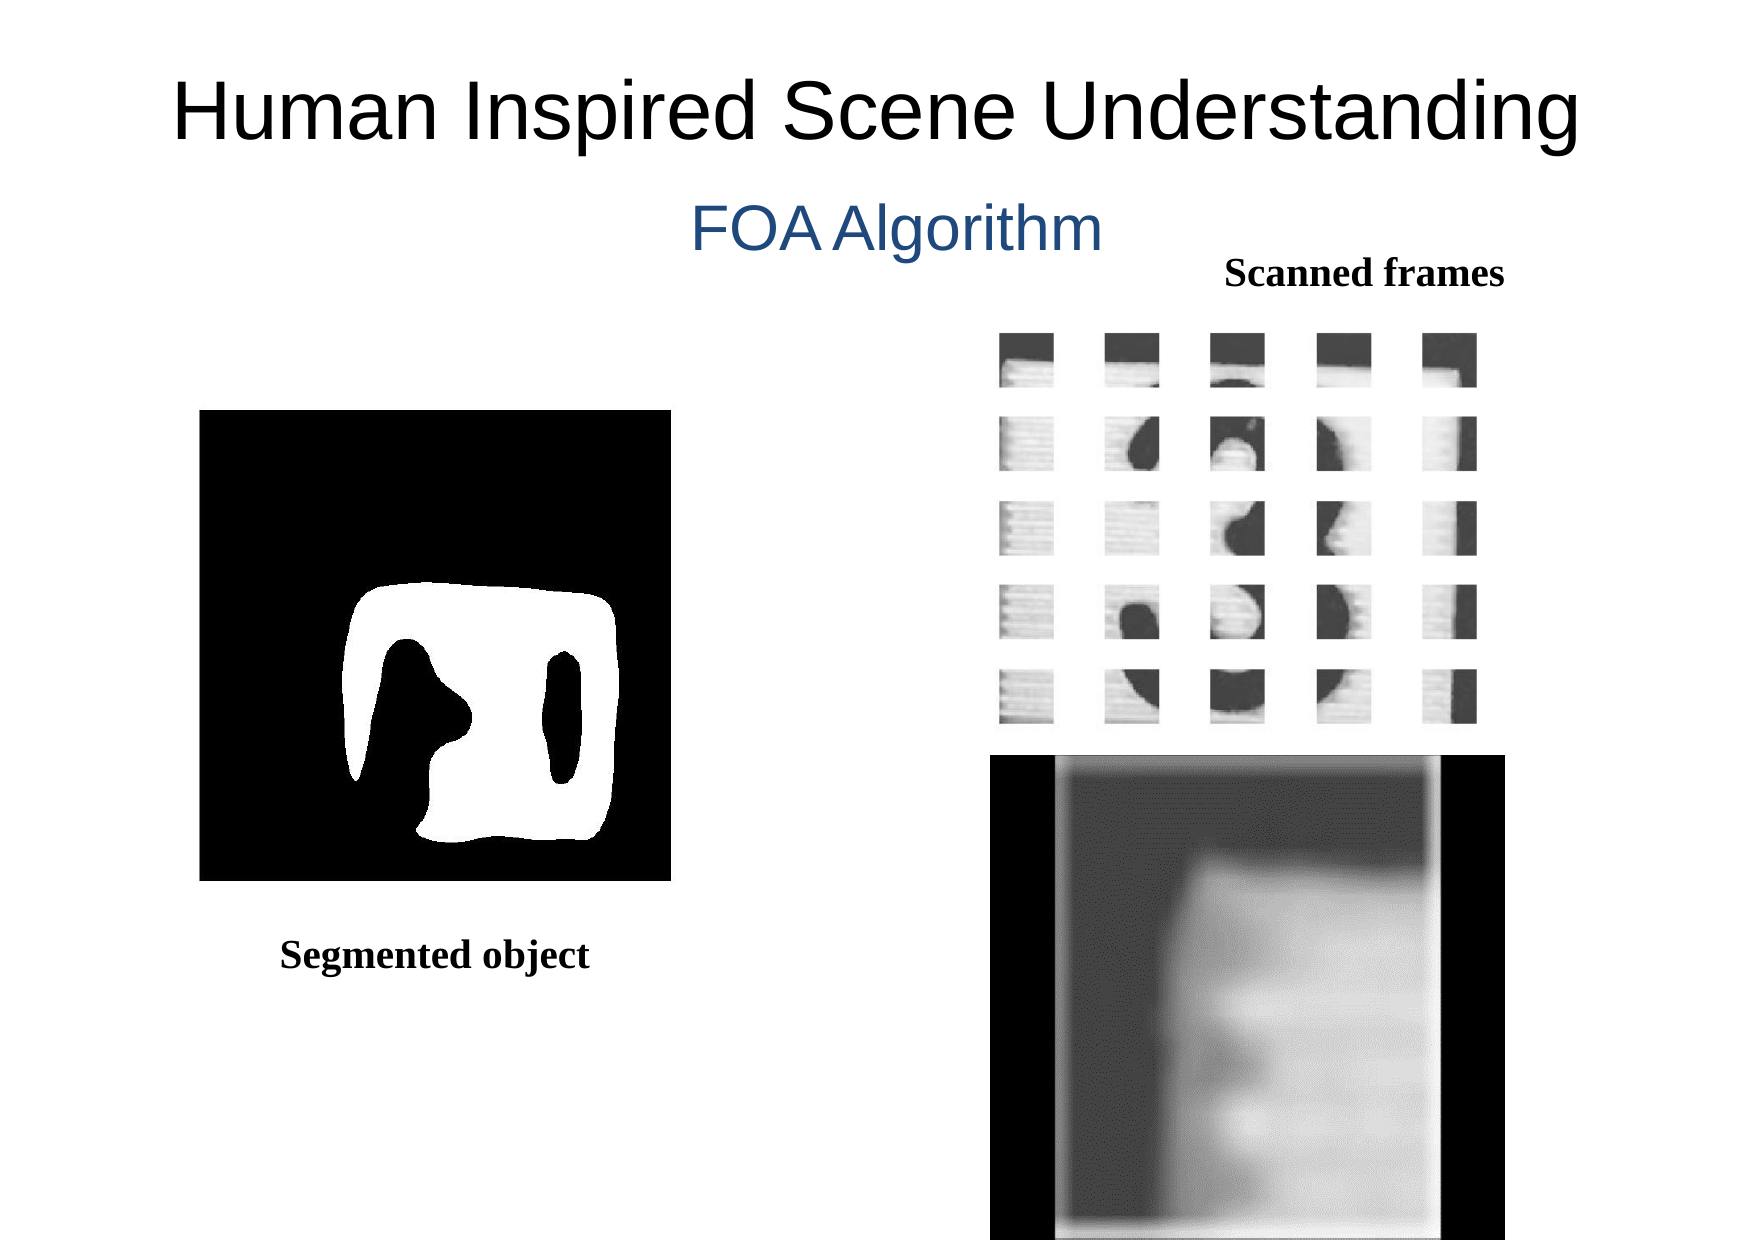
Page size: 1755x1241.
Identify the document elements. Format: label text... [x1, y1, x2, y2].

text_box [989, 753, 1506, 1241]
text_box Human Inspired Scene Understanding [127, 20, 1627, 156]
text_box Segmented object [203, 936, 667, 984]
text_box FOA Algorithm [152, 179, 1642, 386]
picture [130, 384, 740, 929]
picture [901, 296, 1551, 784]
